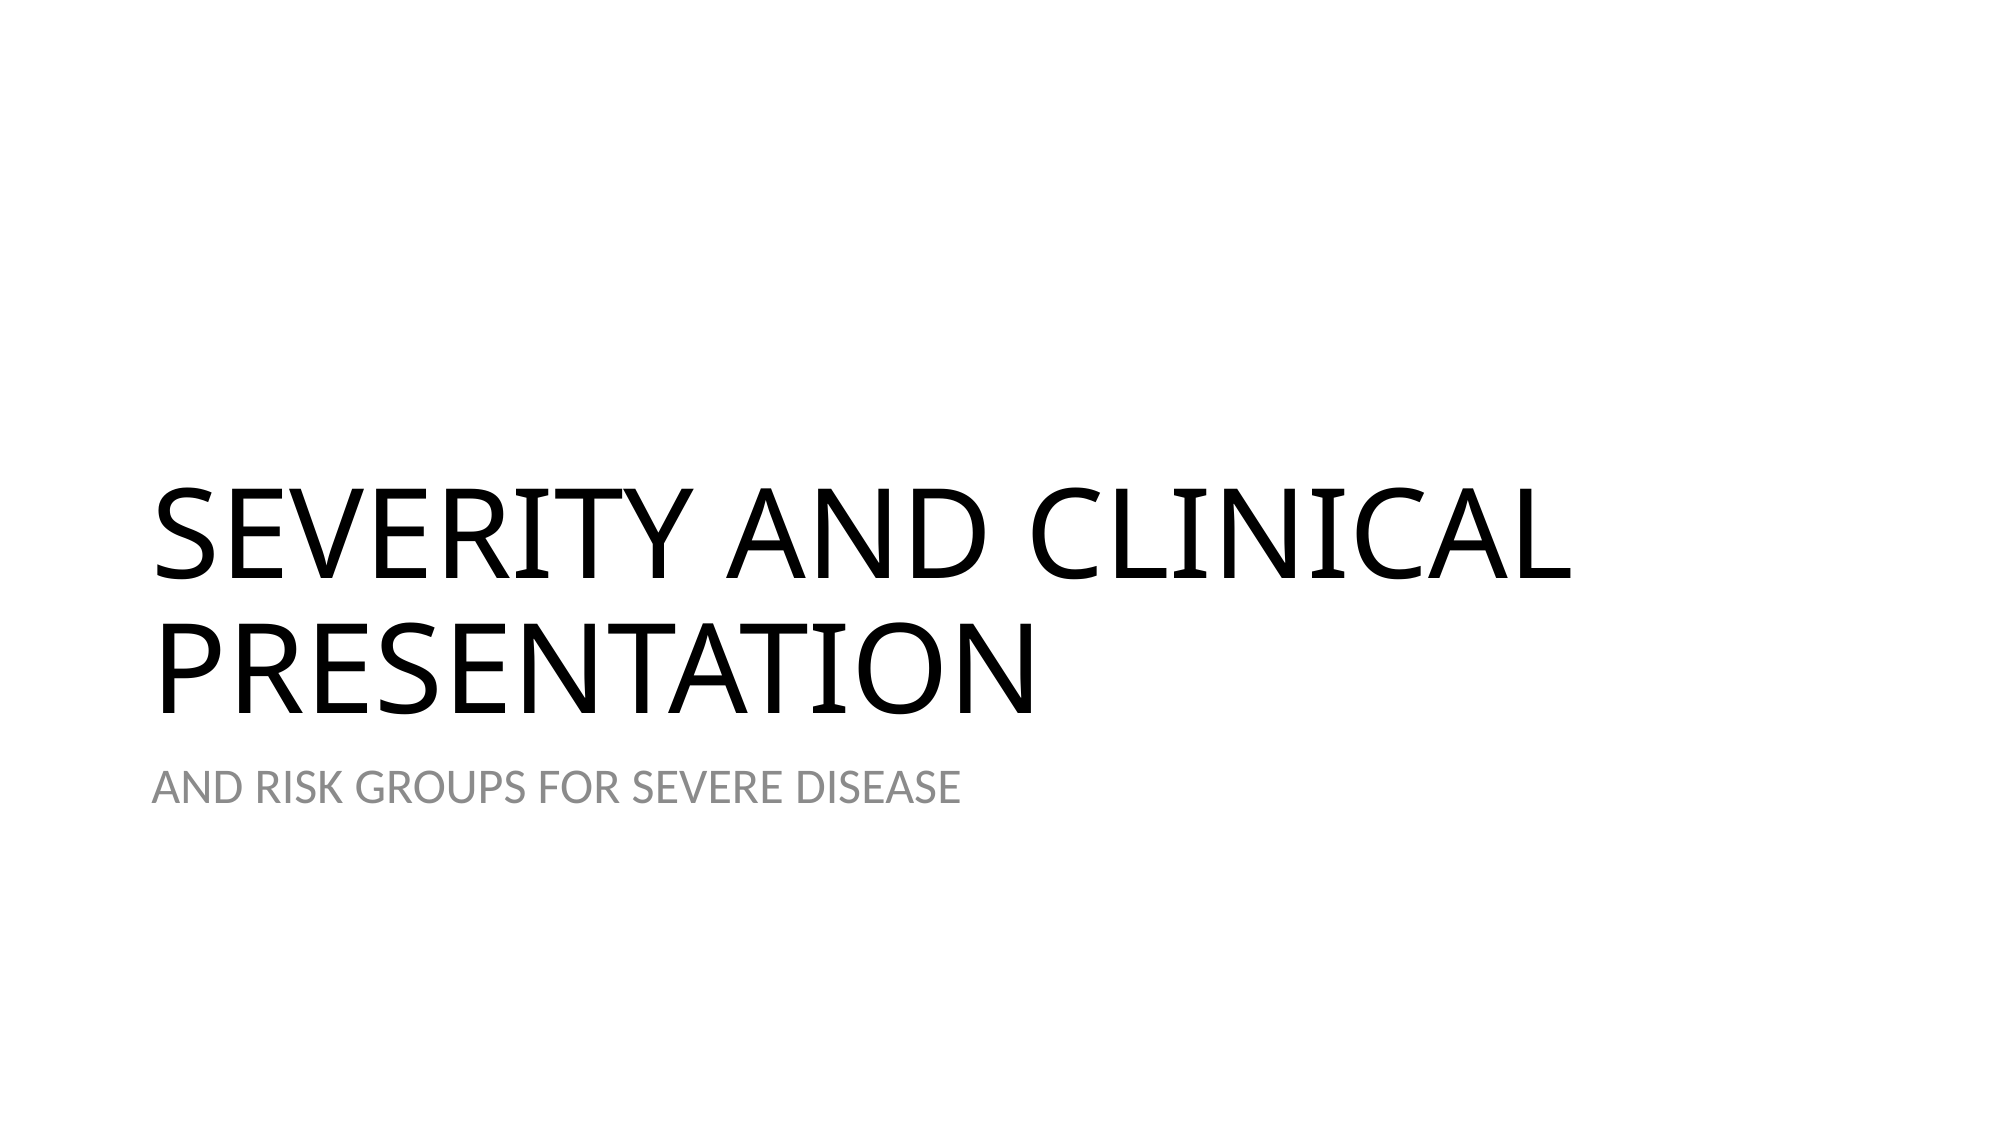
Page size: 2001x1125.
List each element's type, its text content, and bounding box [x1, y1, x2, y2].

list AND RISK GROUPS FOR SEVERE DISEASE [136, 752, 1862, 999]
title SEVERITY AND CLINICAL PRESENTATION [136, 280, 1862, 749]
